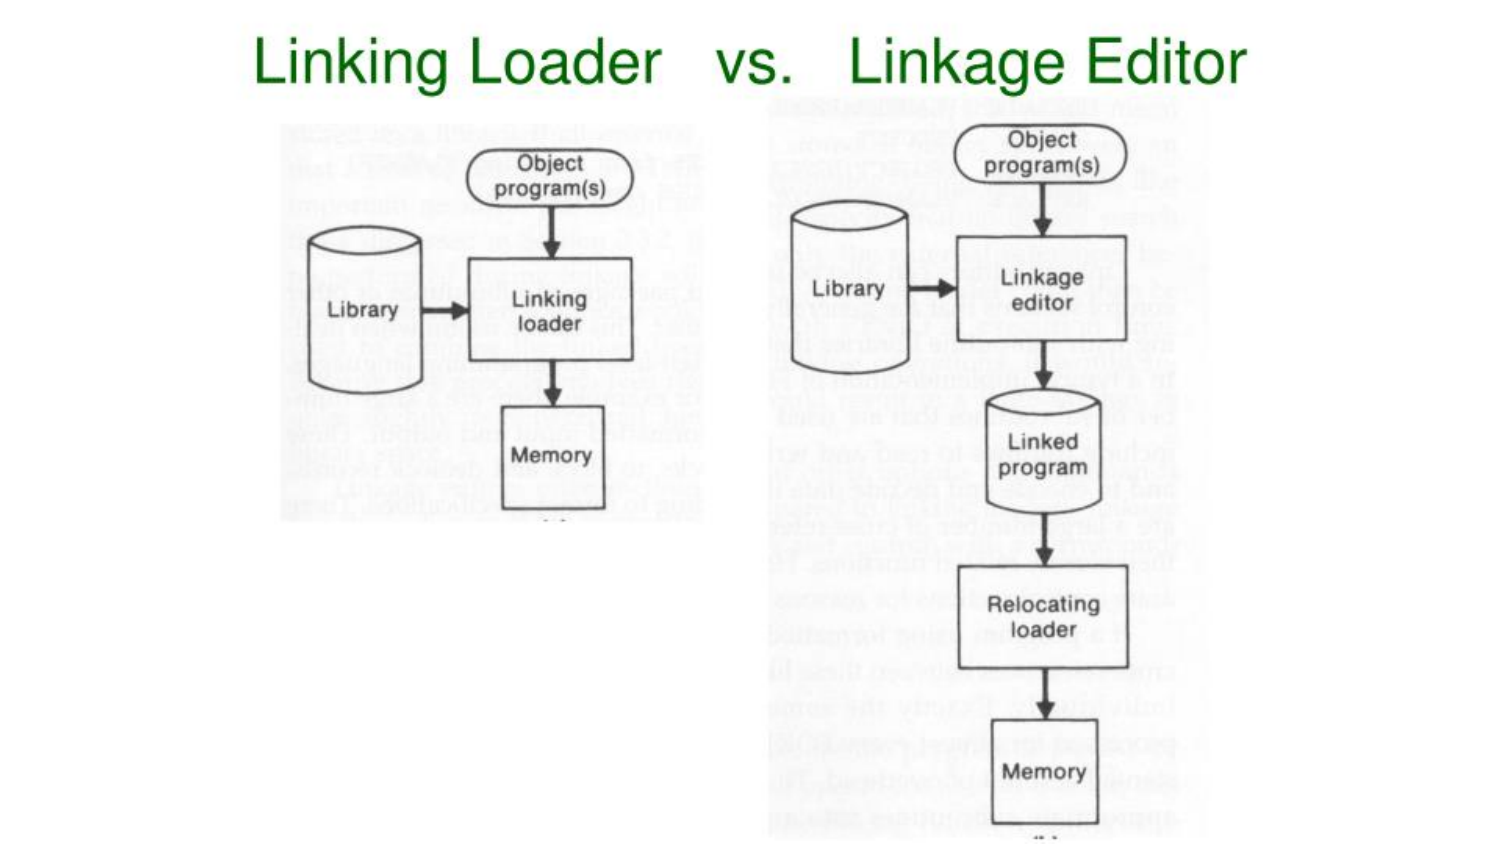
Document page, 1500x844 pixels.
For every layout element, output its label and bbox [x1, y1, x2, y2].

picture [187, 0, 1313, 844]
